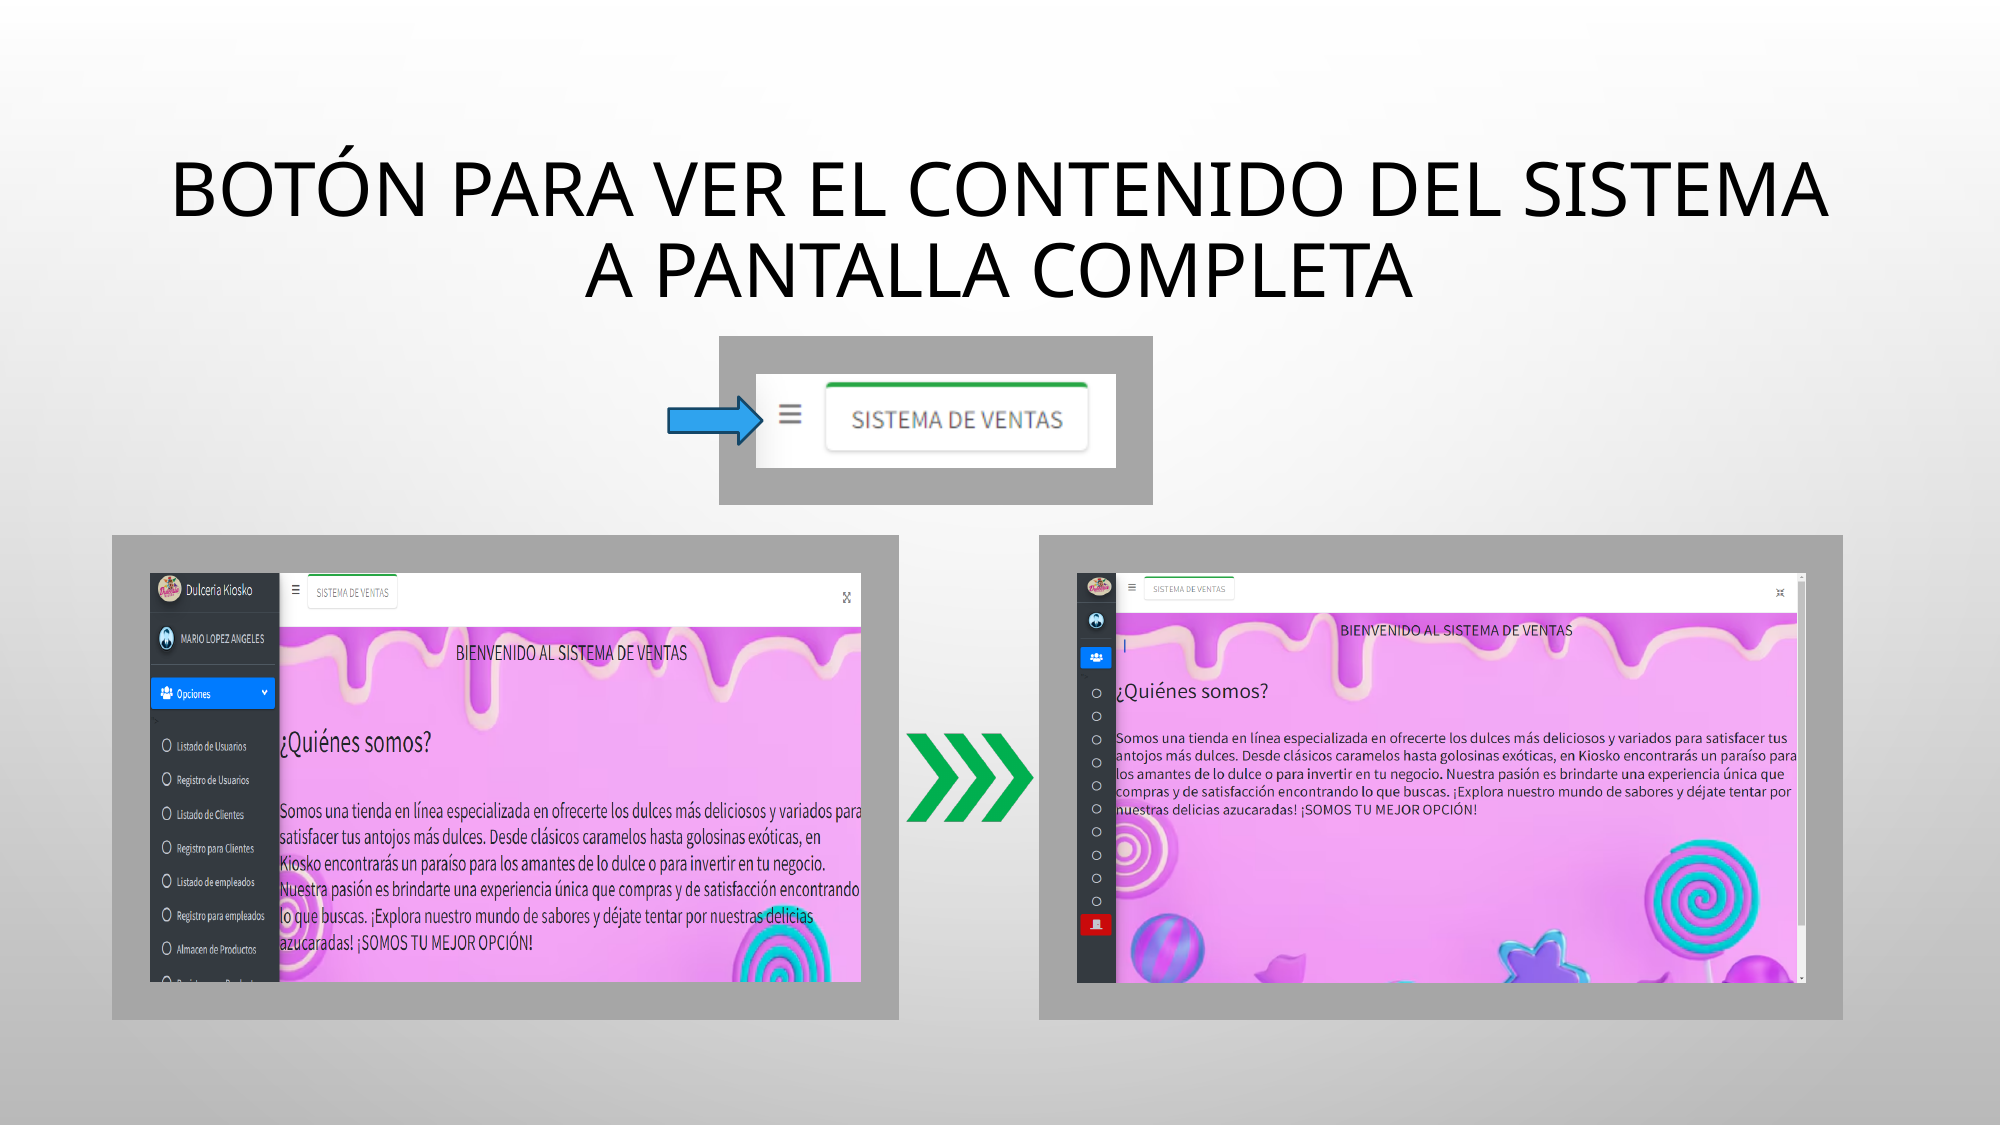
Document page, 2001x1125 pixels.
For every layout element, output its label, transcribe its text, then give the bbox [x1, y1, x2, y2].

text_box [667, 395, 750, 446]
title Botón para ver el contenido del sistema a pantalla completa [149, 101, 1851, 364]
picture [0, 0, 2000, 1125]
